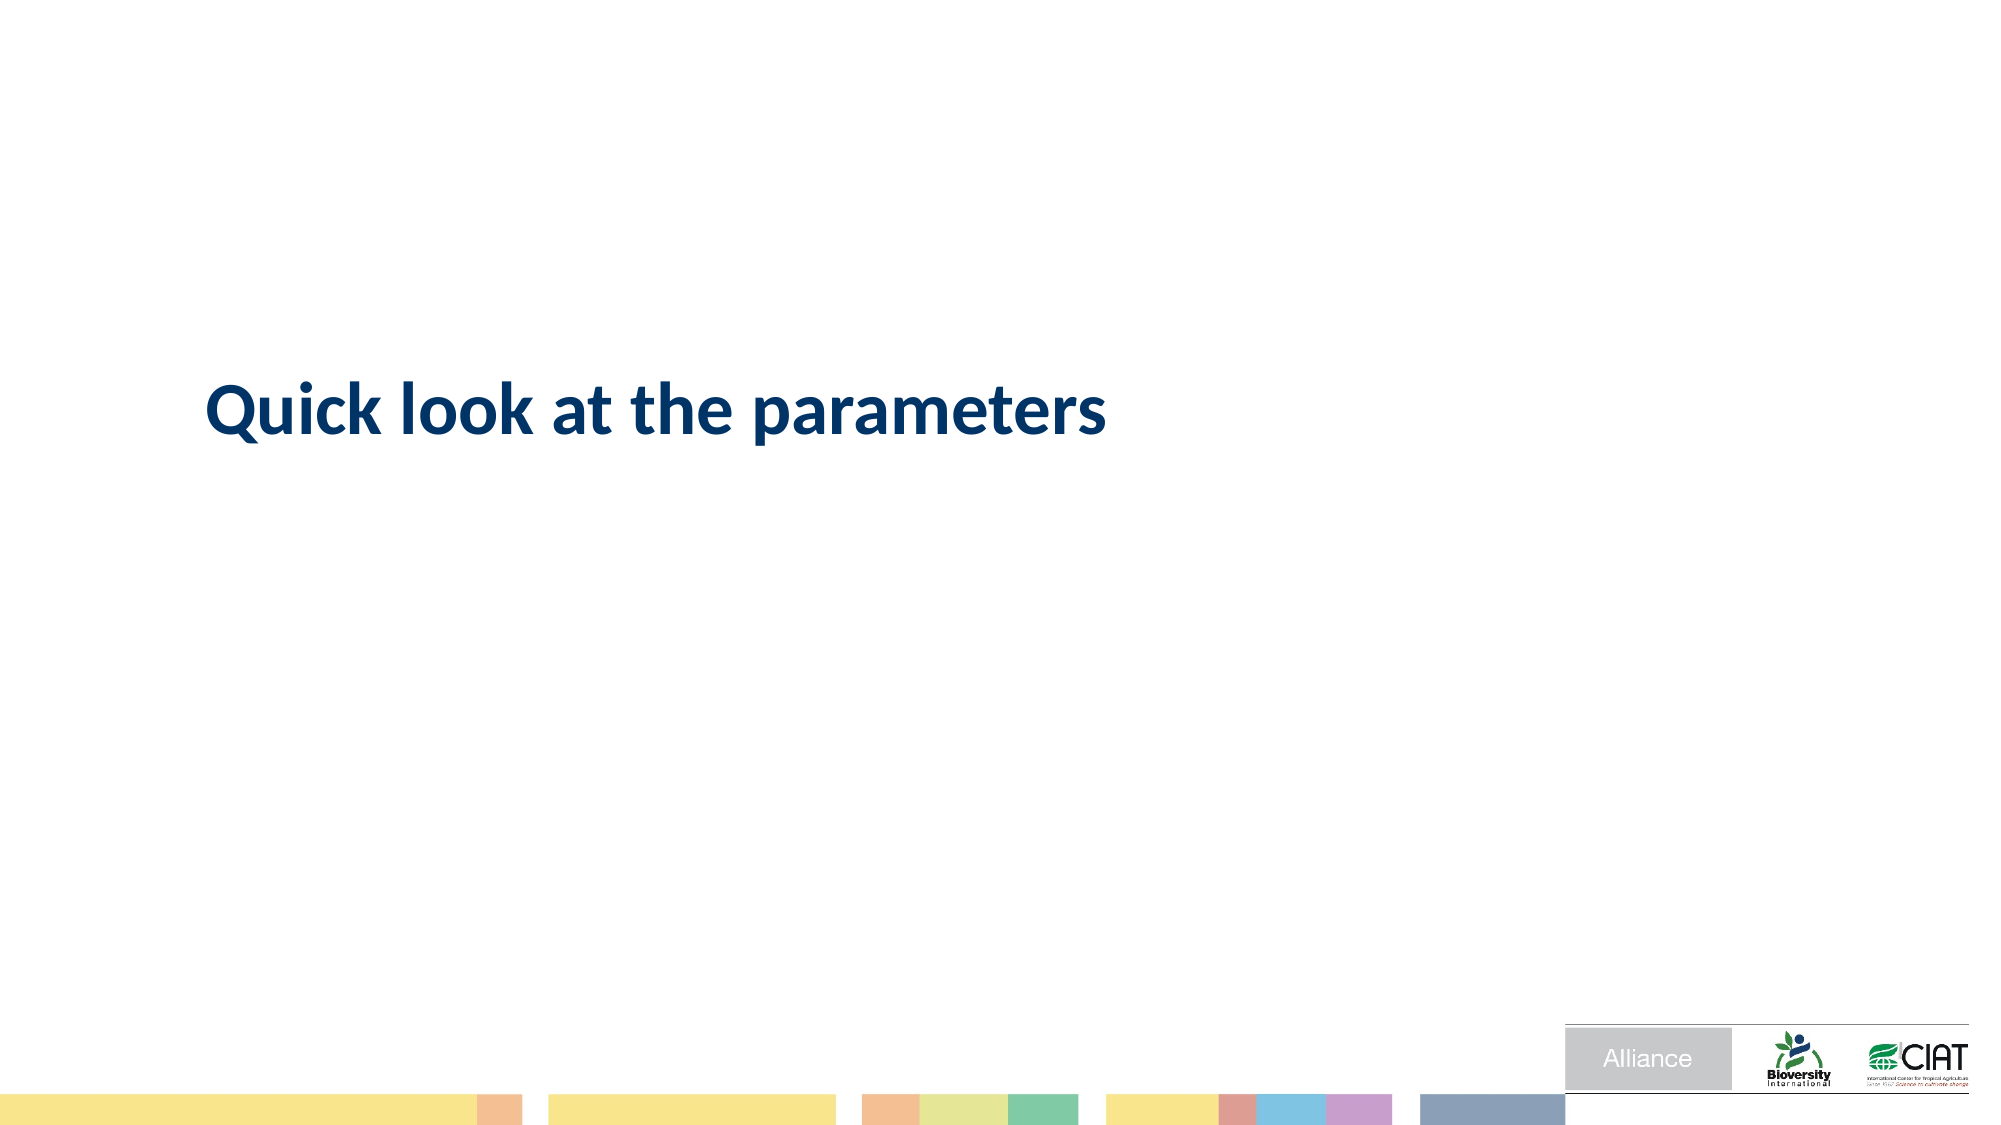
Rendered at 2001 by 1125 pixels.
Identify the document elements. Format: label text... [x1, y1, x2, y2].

title Quick look at the parameters [190, 362, 1916, 580]
picture [0, 0, 2000, 1125]
